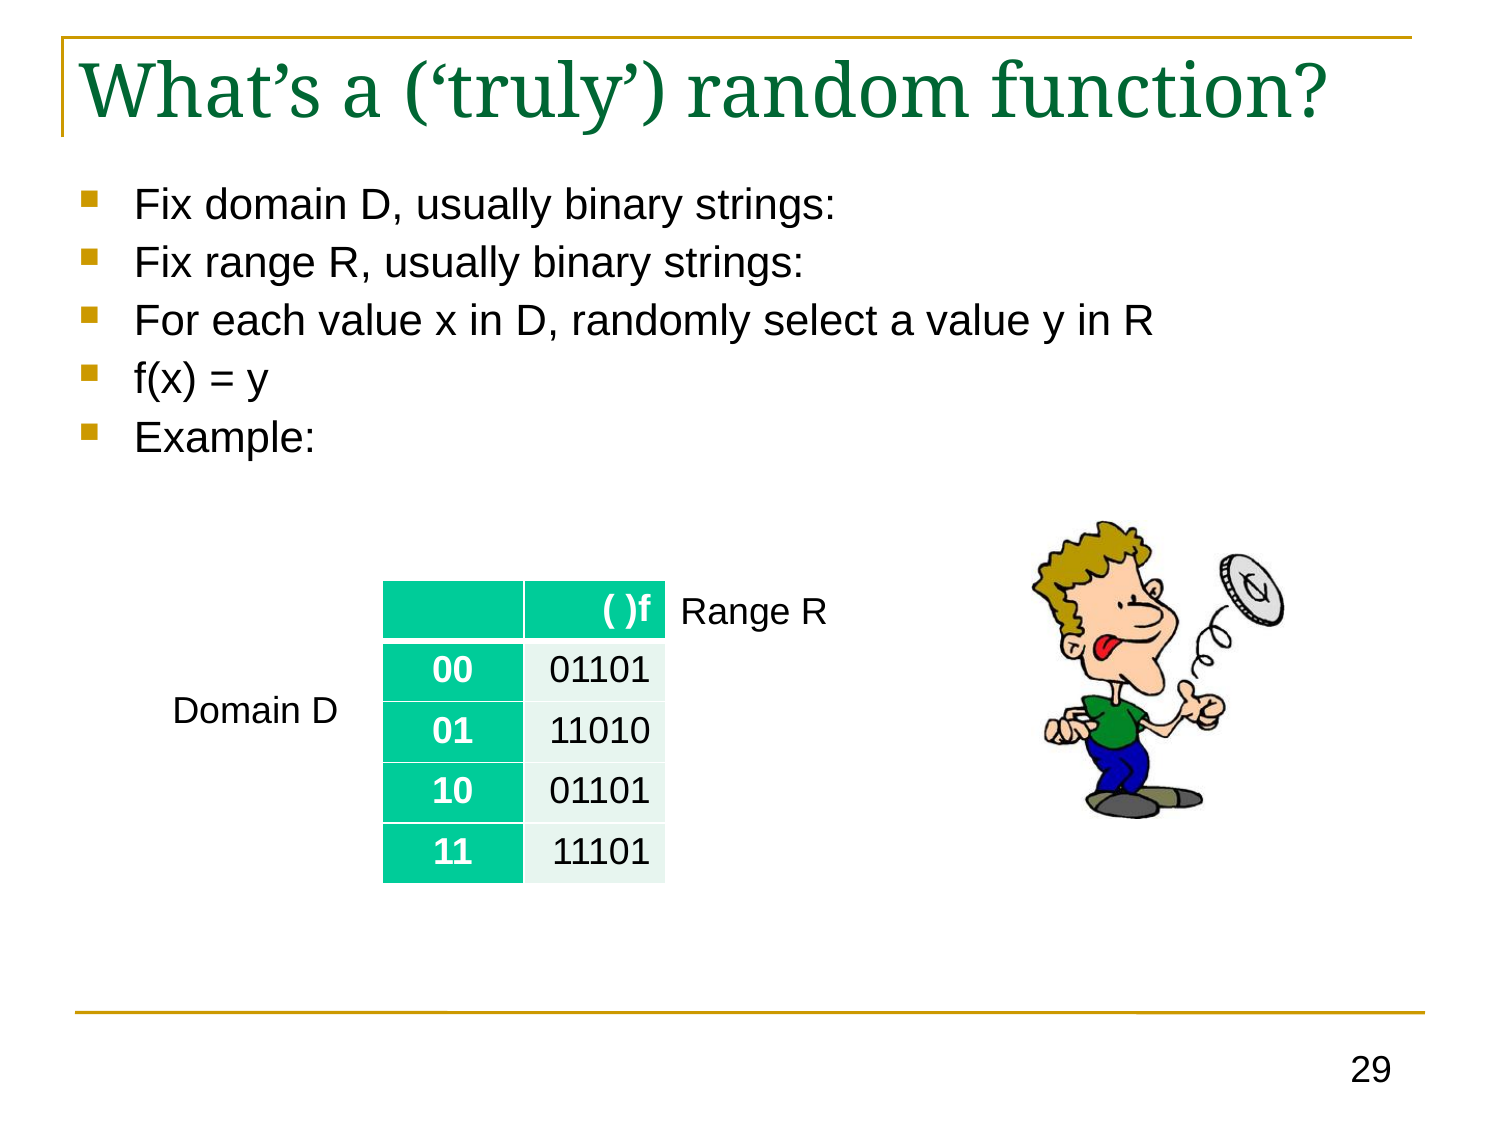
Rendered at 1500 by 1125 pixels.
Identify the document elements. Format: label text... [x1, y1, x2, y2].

slide_number 29 [1335, 1023, 1424, 1098]
table_header [383, 581, 523, 638]
table_cell 11010 [525, 702, 665, 762]
table_cell 01101 [525, 763, 665, 822]
table_cell 00 [383, 644, 523, 701]
title What’s a (‘truly’) random function? [63, 45, 1459, 174]
table_header f( ) [525, 581, 665, 638]
table_cell 01 [383, 702, 523, 762]
table_cell 10 [383, 763, 523, 822]
picture [1031, 520, 1286, 819]
table_cell 11 [383, 824, 523, 883]
table_cell 01101 [525, 644, 665, 701]
table_cell 11101 [525, 824, 665, 883]
